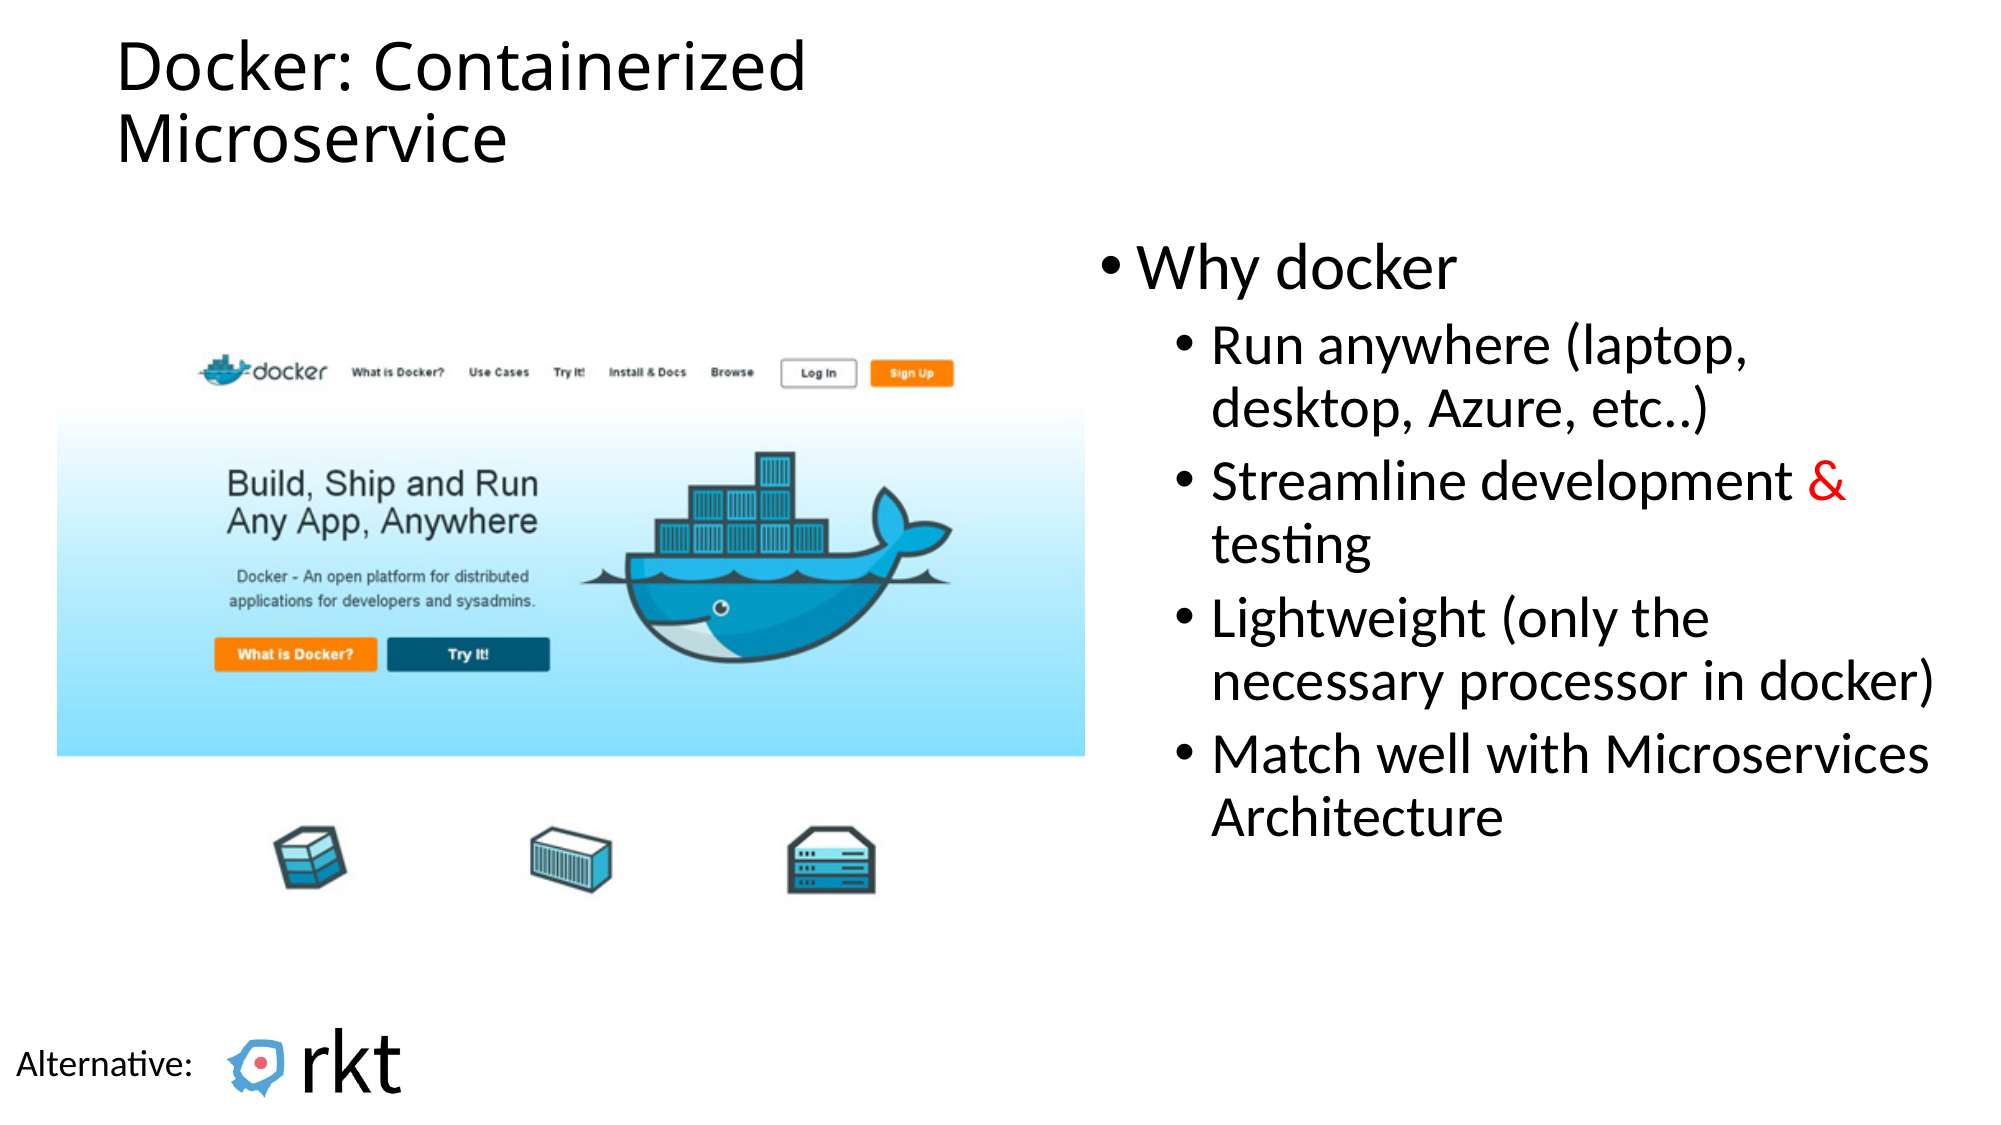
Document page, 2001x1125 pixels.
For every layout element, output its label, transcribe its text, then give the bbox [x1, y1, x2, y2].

picture [57, 340, 1085, 903]
picture [194, 1018, 433, 1106]
title Docker: Containerized Microservice [100, 66, 1100, 184]
list Why docker Run anywhere (laptop, desktop, Azure, etc..) Streamline development & testing Lightweight (only the necessary processor in docker) Match well with Microservices Architecture [1084, 224, 1958, 1024]
text_box Alternative: [1, 1031, 194, 1092]
